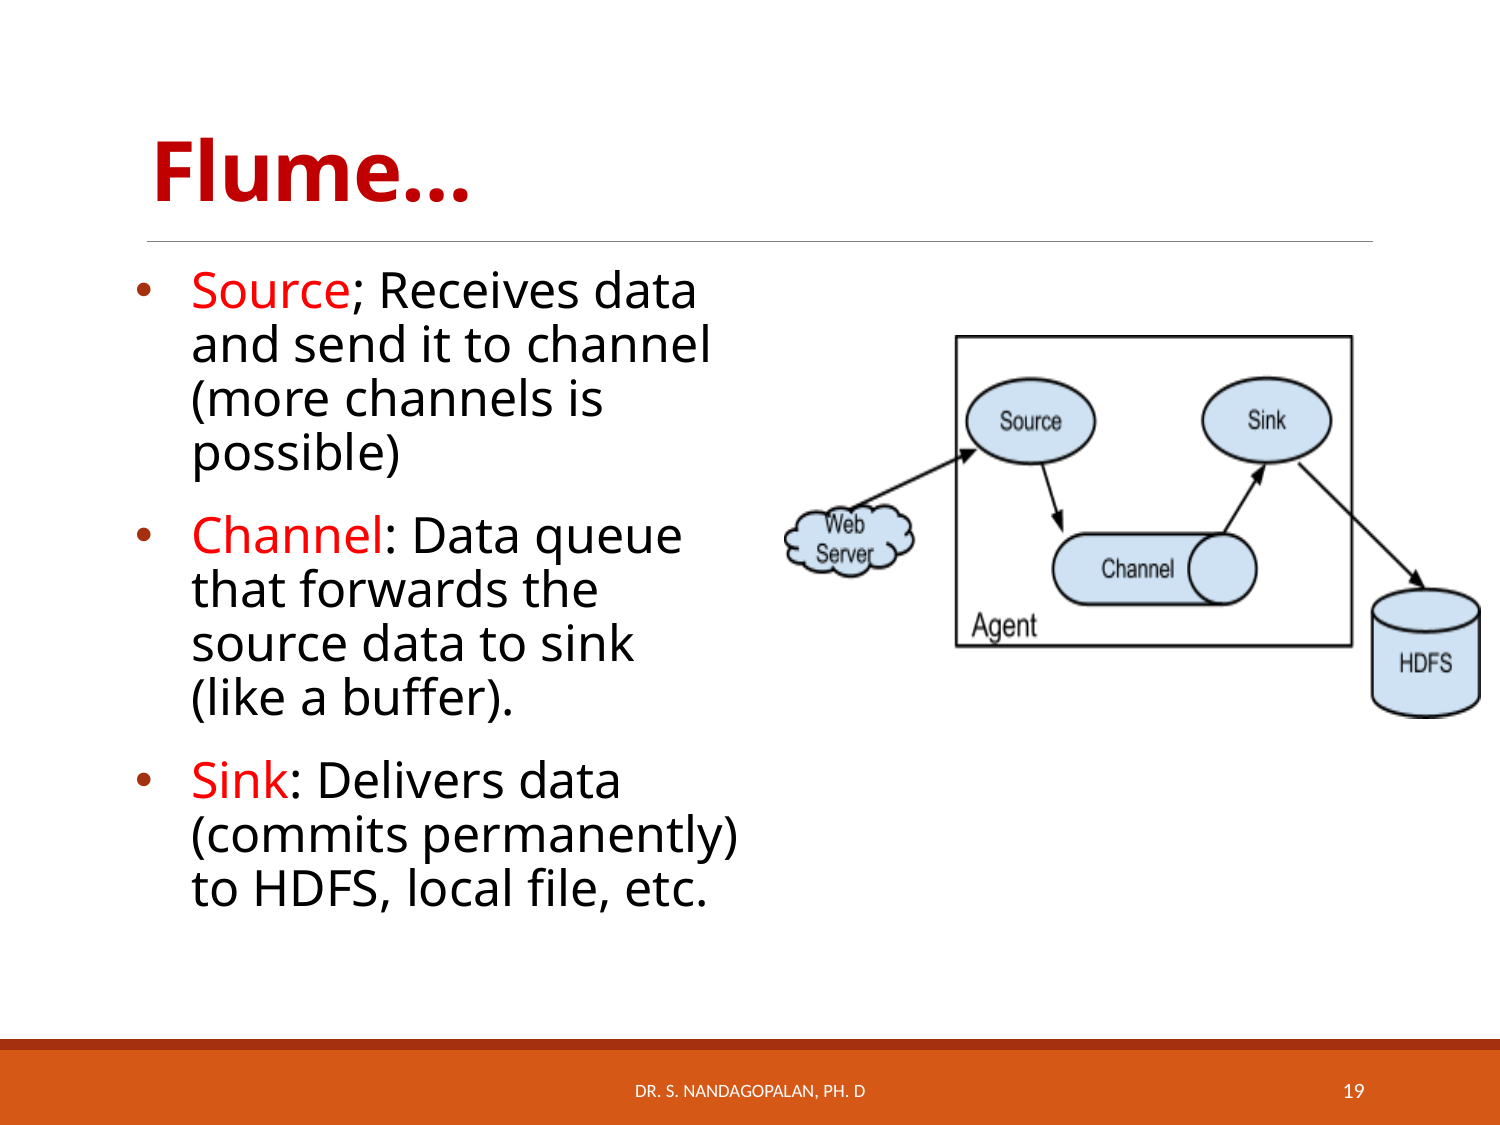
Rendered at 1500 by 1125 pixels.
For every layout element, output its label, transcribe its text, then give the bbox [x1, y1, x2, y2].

list Source; Receives data and send it to channel (more channels is possible) Channel: Data queue that forwards the source data to sink (like a buffer). Sink: Delivers data (commits permanently) to HDFS, local file, etc. [135, 258, 743, 1028]
slide_number 19 [1218, 1059, 1380, 1120]
title Flume… [135, 47, 1373, 227]
picture [784, 335, 1482, 720]
footer Dr. S. Nandagopalan, Ph. D [453, 1059, 1047, 1120]
